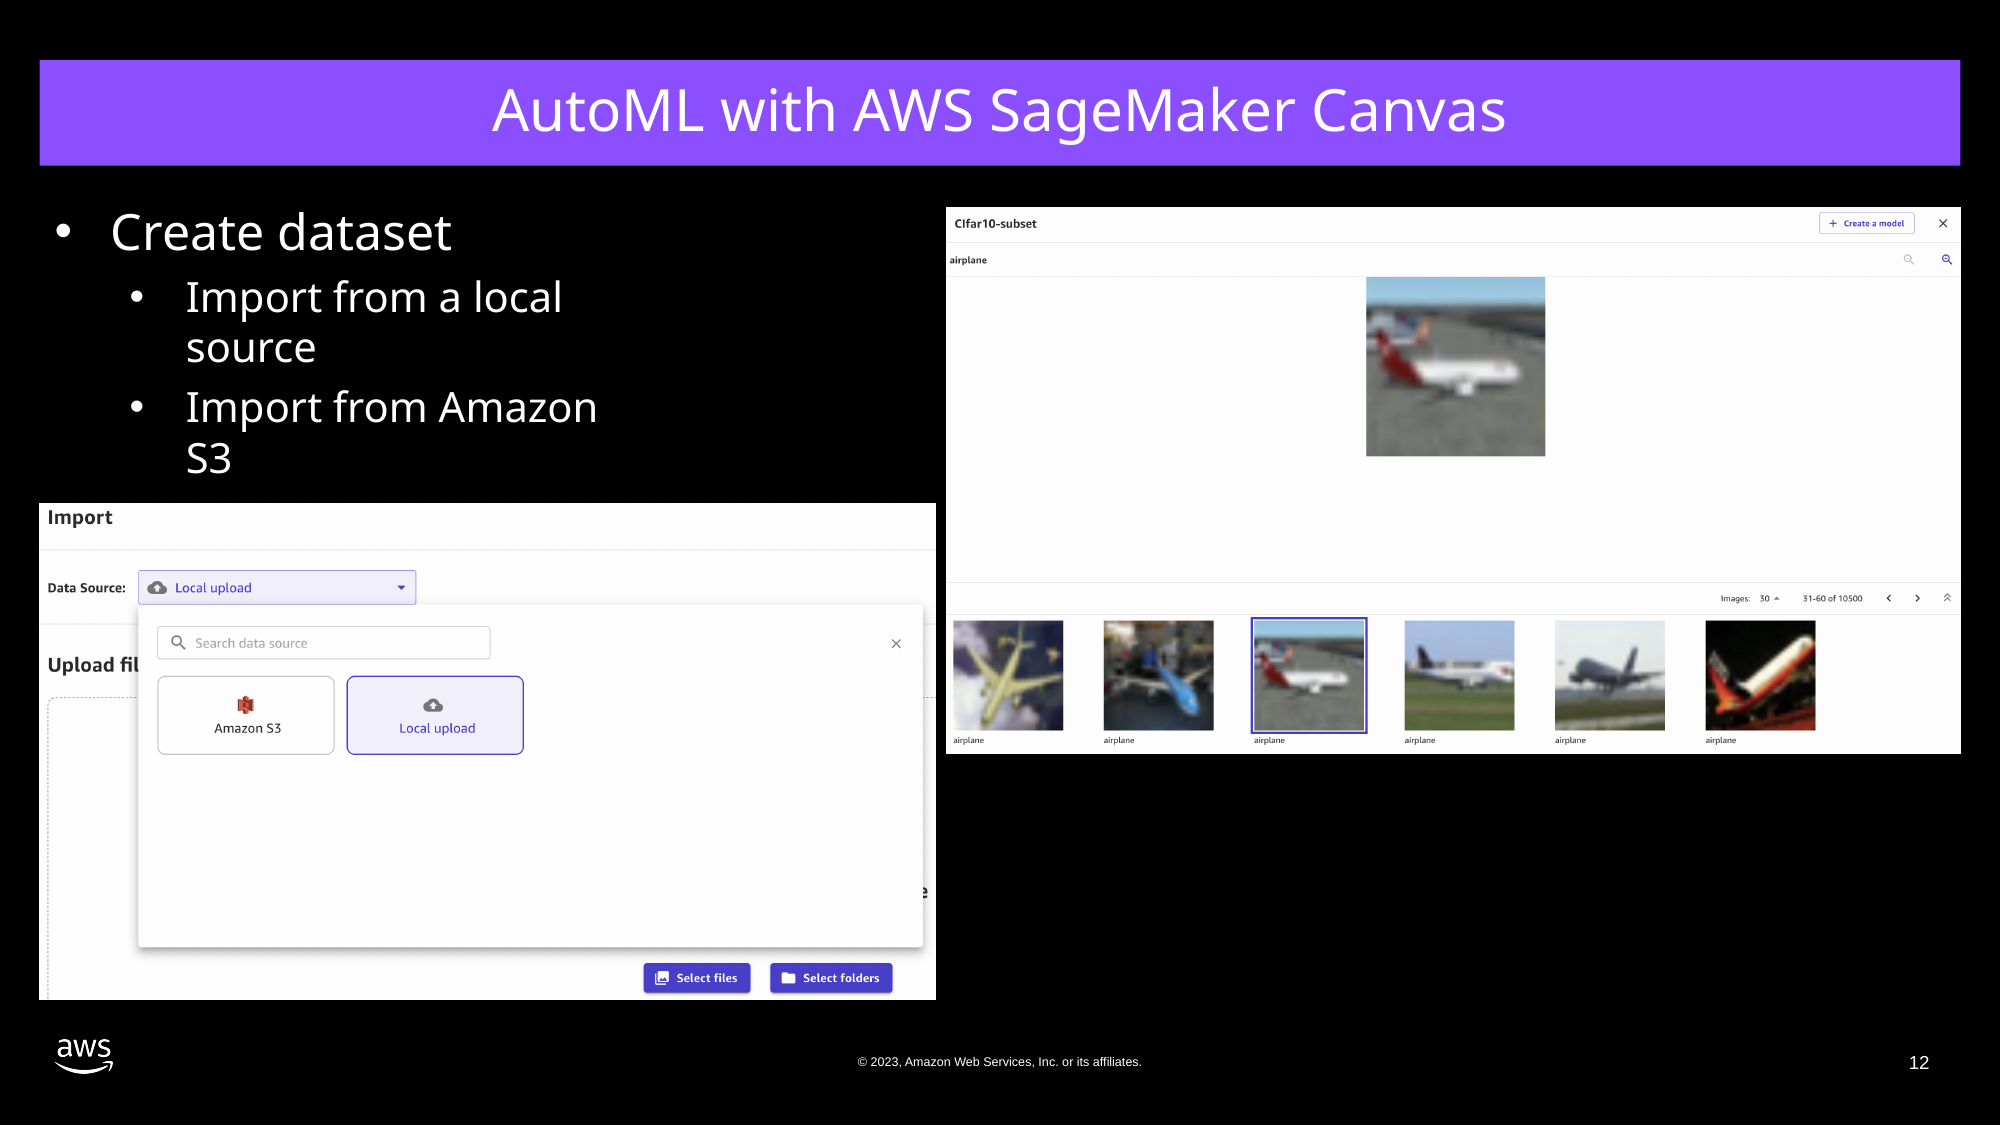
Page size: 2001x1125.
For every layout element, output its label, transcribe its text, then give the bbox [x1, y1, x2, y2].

footer © 2023, Amazon Web Services, Inc. or its affiliates. [662, 1031, 1338, 1092]
picture [39, 503, 936, 1000]
slide_number 12 [1494, 1031, 1945, 1092]
picture [55, 1039, 113, 1074]
title AutoML with AWS SageMaker Canvas [39, 59, 1961, 166]
list Create dataset Import from a local source Import from Amazon S3 [39, 192, 663, 503]
picture [945, 207, 1961, 754]
